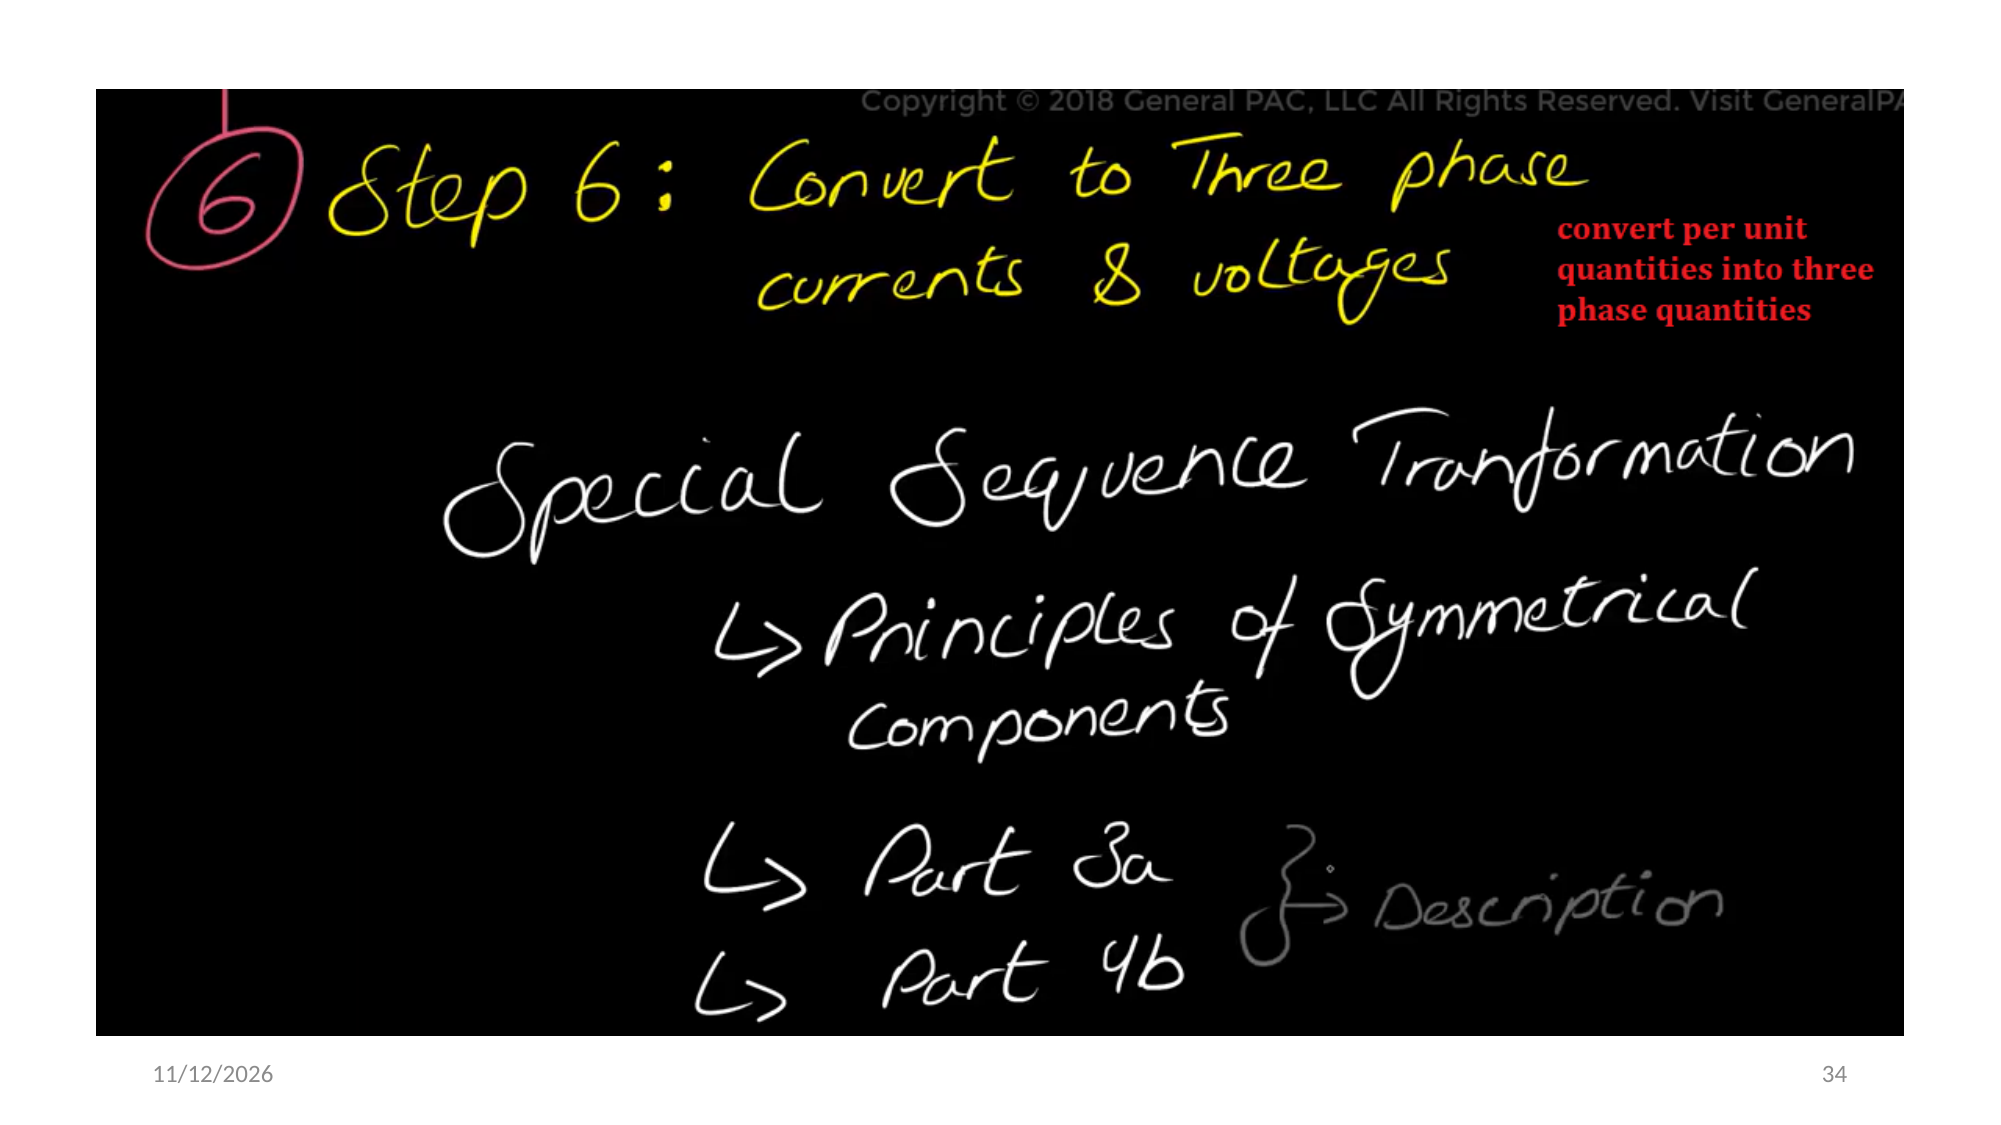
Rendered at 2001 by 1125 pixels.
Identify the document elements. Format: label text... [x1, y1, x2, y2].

slide_number 34 [1412, 1042, 1863, 1103]
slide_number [137, 1042, 588, 1103]
picture [96, 89, 1904, 1036]
